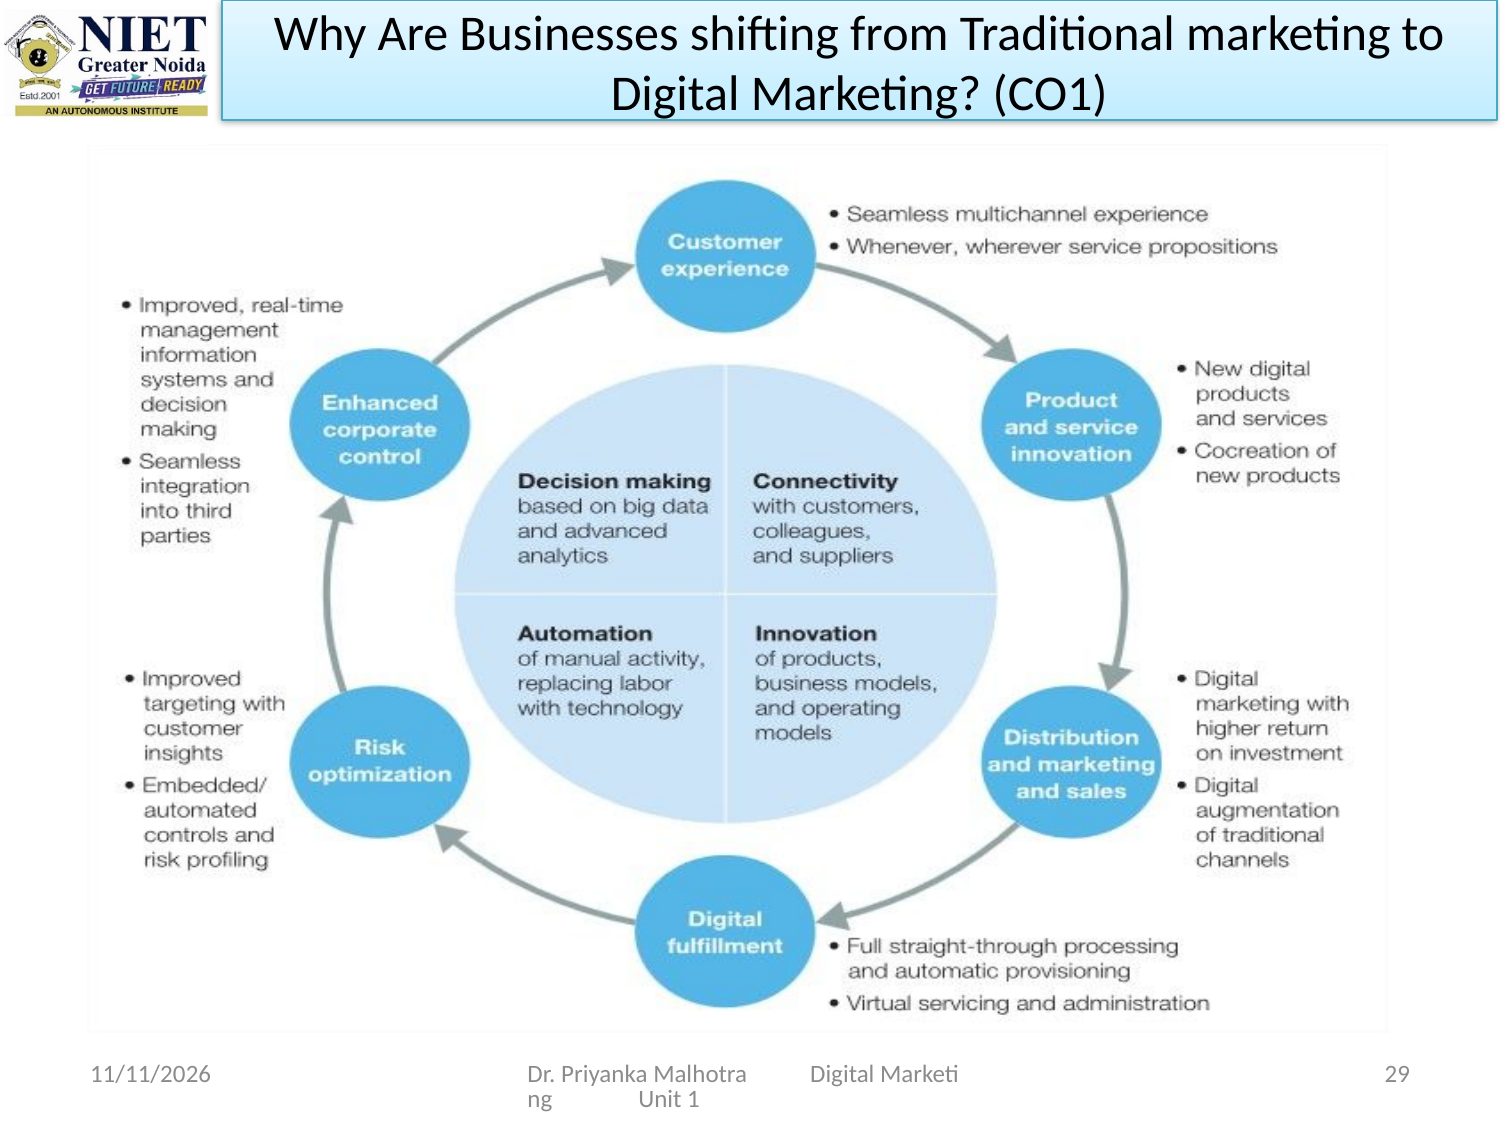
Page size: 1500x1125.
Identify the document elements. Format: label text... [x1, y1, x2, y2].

slide_number 29 [1074, 1042, 1425, 1103]
picture [4, 0, 1388, 1034]
text_box Why Are Businesses shifting from Traditional marketing to Digital Marketing? (CO1) [221, 0, 1498, 121]
footer Dr. Priyanka Malhotra Digital Marketing Unit 1 [512, 1042, 988, 1103]
slide_number 28-May-24 [75, 1042, 425, 1103]
